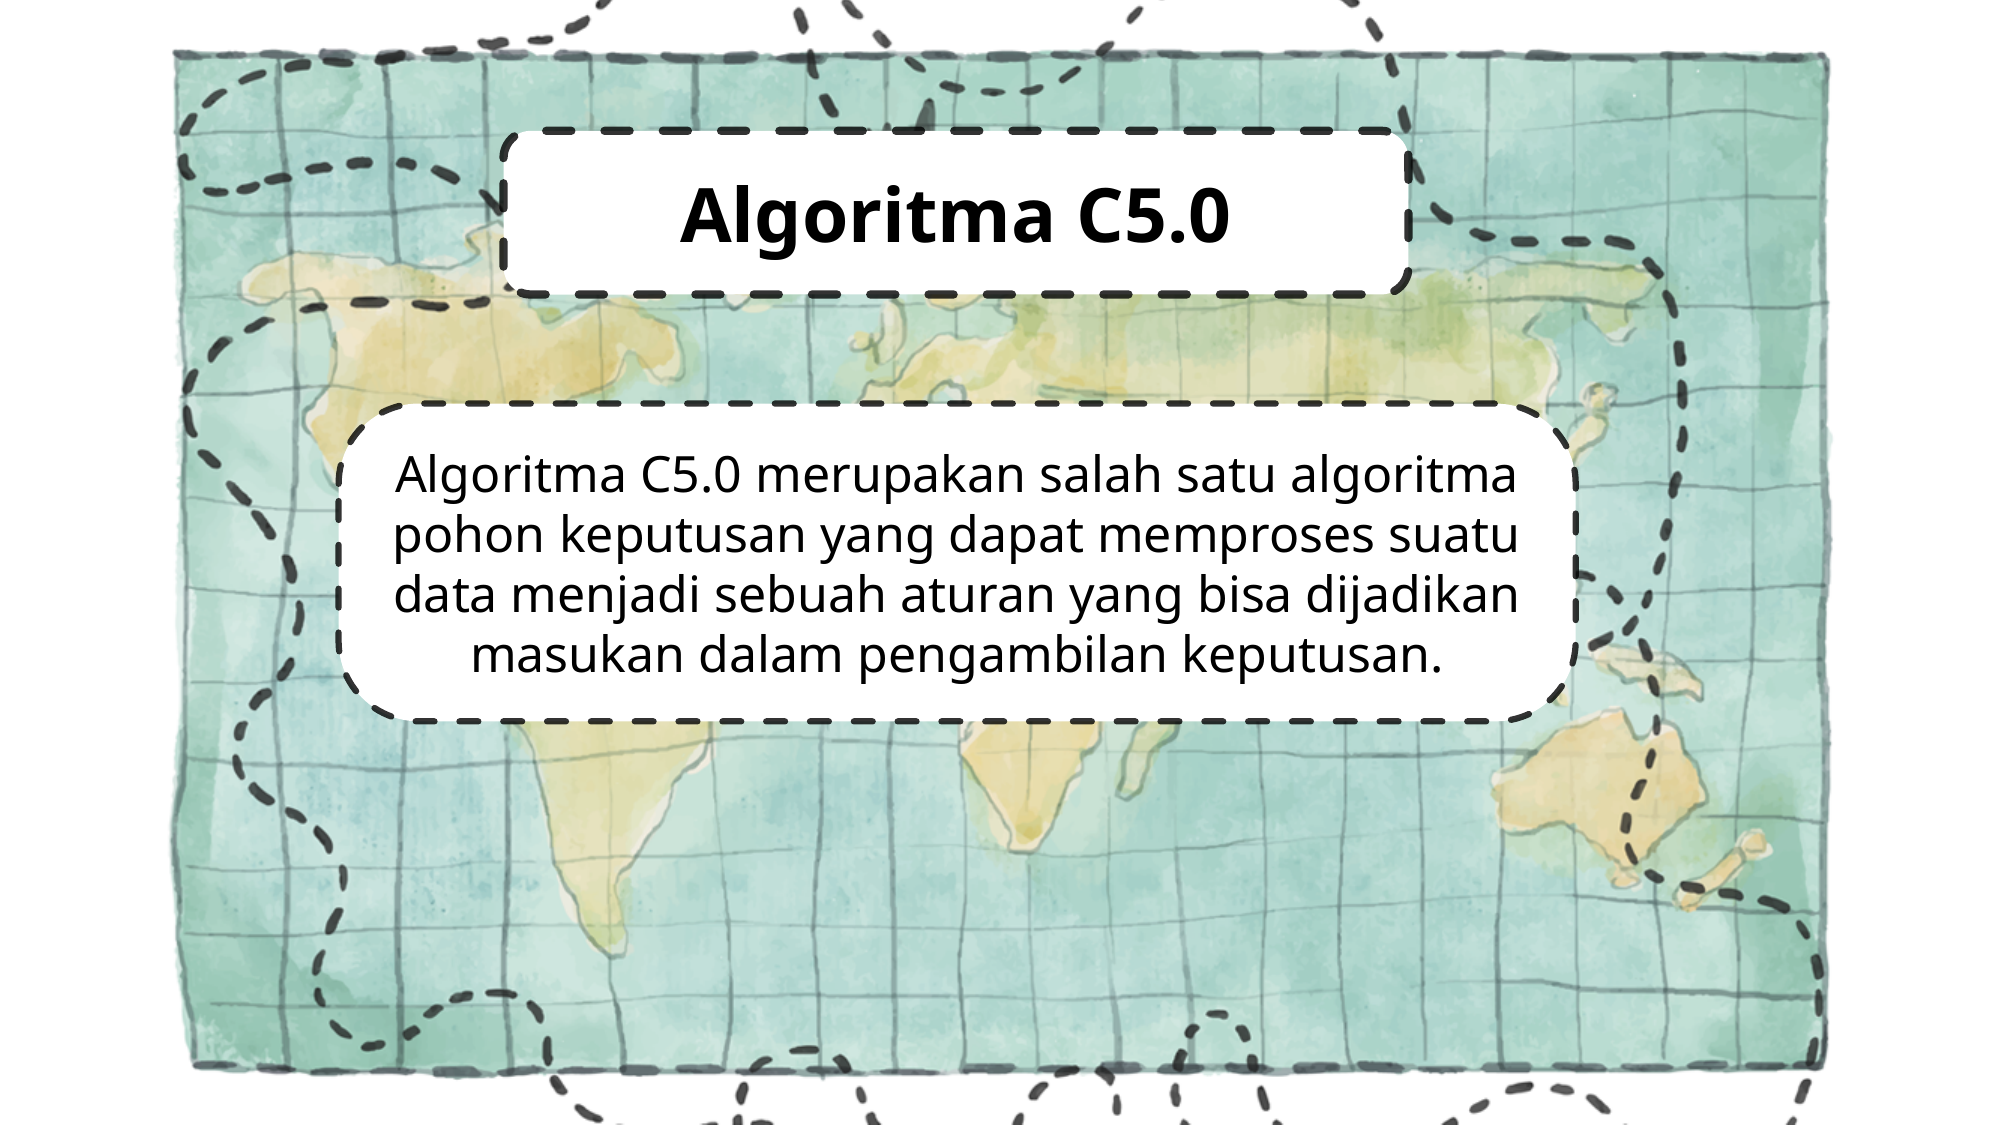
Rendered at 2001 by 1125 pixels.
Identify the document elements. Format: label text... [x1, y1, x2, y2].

text_box Algoritma C5.0 [502, 129, 1410, 296]
text_box Algoritma C5.0 merupakan salah satu algoritma pohon keputusan yang dapat memproses suatu data menjadi sebuah aturan yang bisa dijadikan masukan dalam pengambilan keputusan. [337, 402, 1577, 723]
